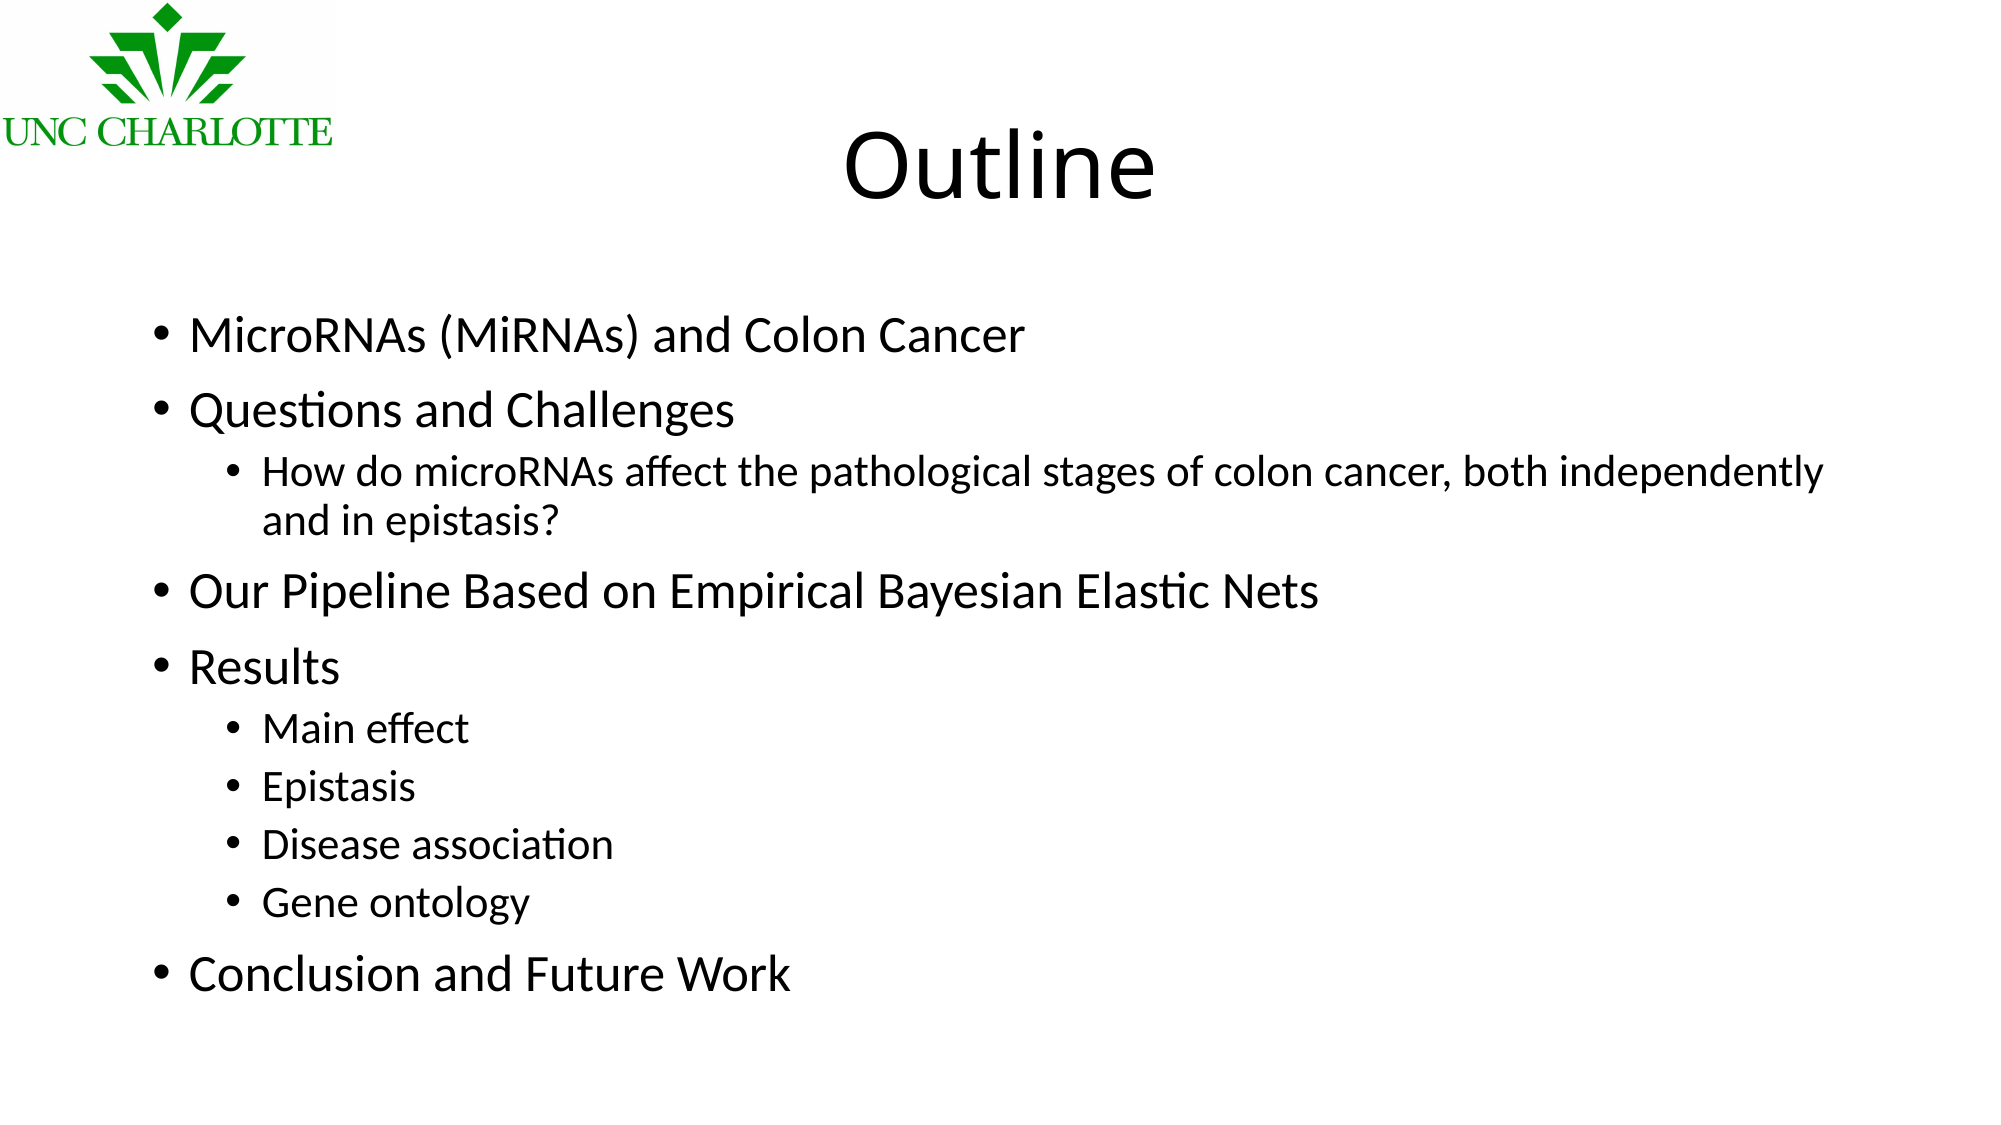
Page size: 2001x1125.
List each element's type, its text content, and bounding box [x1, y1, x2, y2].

title Outline [137, 59, 1863, 278]
picture [0, 0, 338, 151]
list MicroRNAs (MiRNAs) and Colon Cancer Questions and Challenges How do microRNAs affect the pathological stages of colon cancer, both independently and in epistasis? Our Pipeline Based on Empirical Bayesian Elastic Nets Results Main effect Epistasis Disease association Gene ontology Conclusion and Future Work [137, 299, 1863, 1014]
